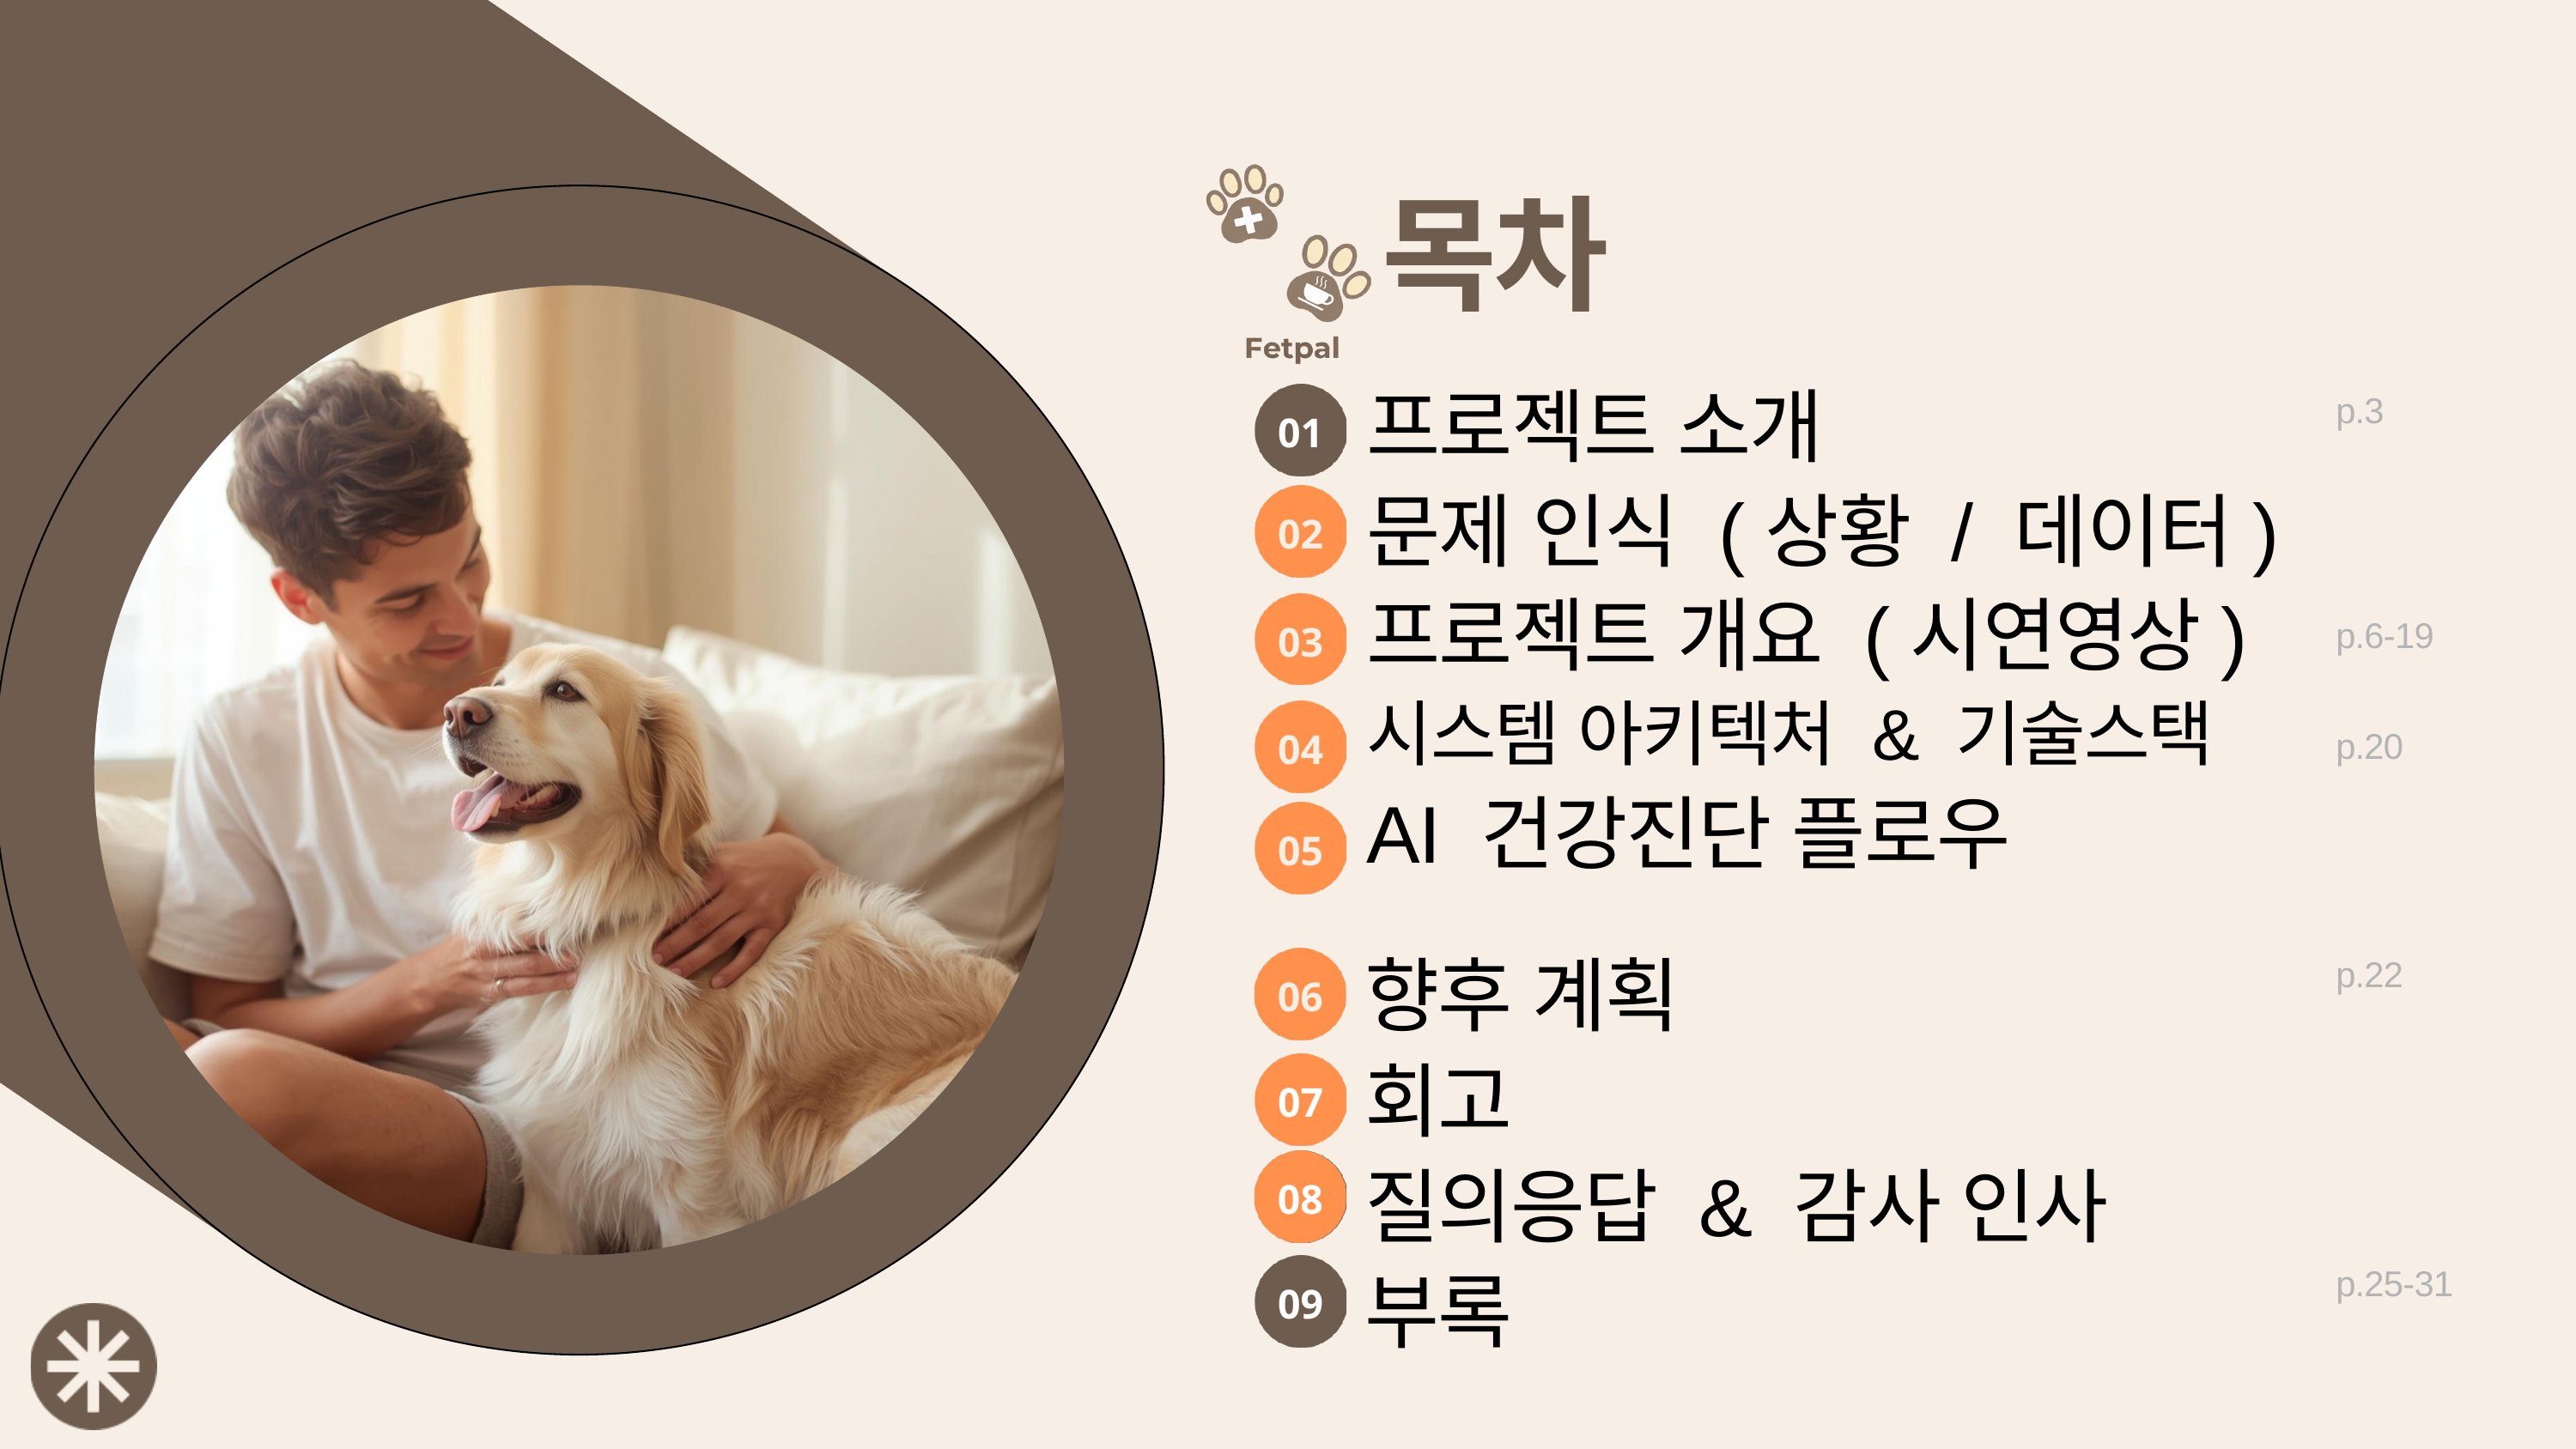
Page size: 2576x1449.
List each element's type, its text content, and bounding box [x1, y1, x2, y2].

text_box [30, 1362, 157, 1430]
text_box 목차 [1382, 187, 1692, 326]
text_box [1254, 592, 1347, 686]
text_box p.20 [2336, 720, 2442, 767]
text_box 프로젝트 소개 문제 인식 (상황 / 데이터) 프로젝트 개요 (시연영상) 시스템 아키텍처 & 기술스택 AI 건강진단 플로우 [1366, 367, 2390, 879]
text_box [1254, 700, 1347, 793]
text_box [1254, 1255, 1347, 1348]
text_box p.22 [2336, 948, 2442, 995]
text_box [1254, 1150, 1346, 1243]
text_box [1254, 802, 1347, 894]
text_box p.25-31 [2336, 1258, 2460, 1305]
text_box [1254, 485, 1347, 578]
text_box [1197, 148, 1382, 367]
text_box p.6-19 [2336, 609, 2442, 656]
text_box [1254, 384, 1347, 476]
text_box p.3 [2336, 384, 2442, 431]
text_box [1254, 1053, 1347, 1146]
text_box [1254, 948, 1346, 1040]
text_box 향후 계획 회고 질의응답 & 감사 인사 부록 [1364, 936, 2302, 1359]
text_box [0, 185, 1164, 1355]
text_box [0, 0, 746, 184]
